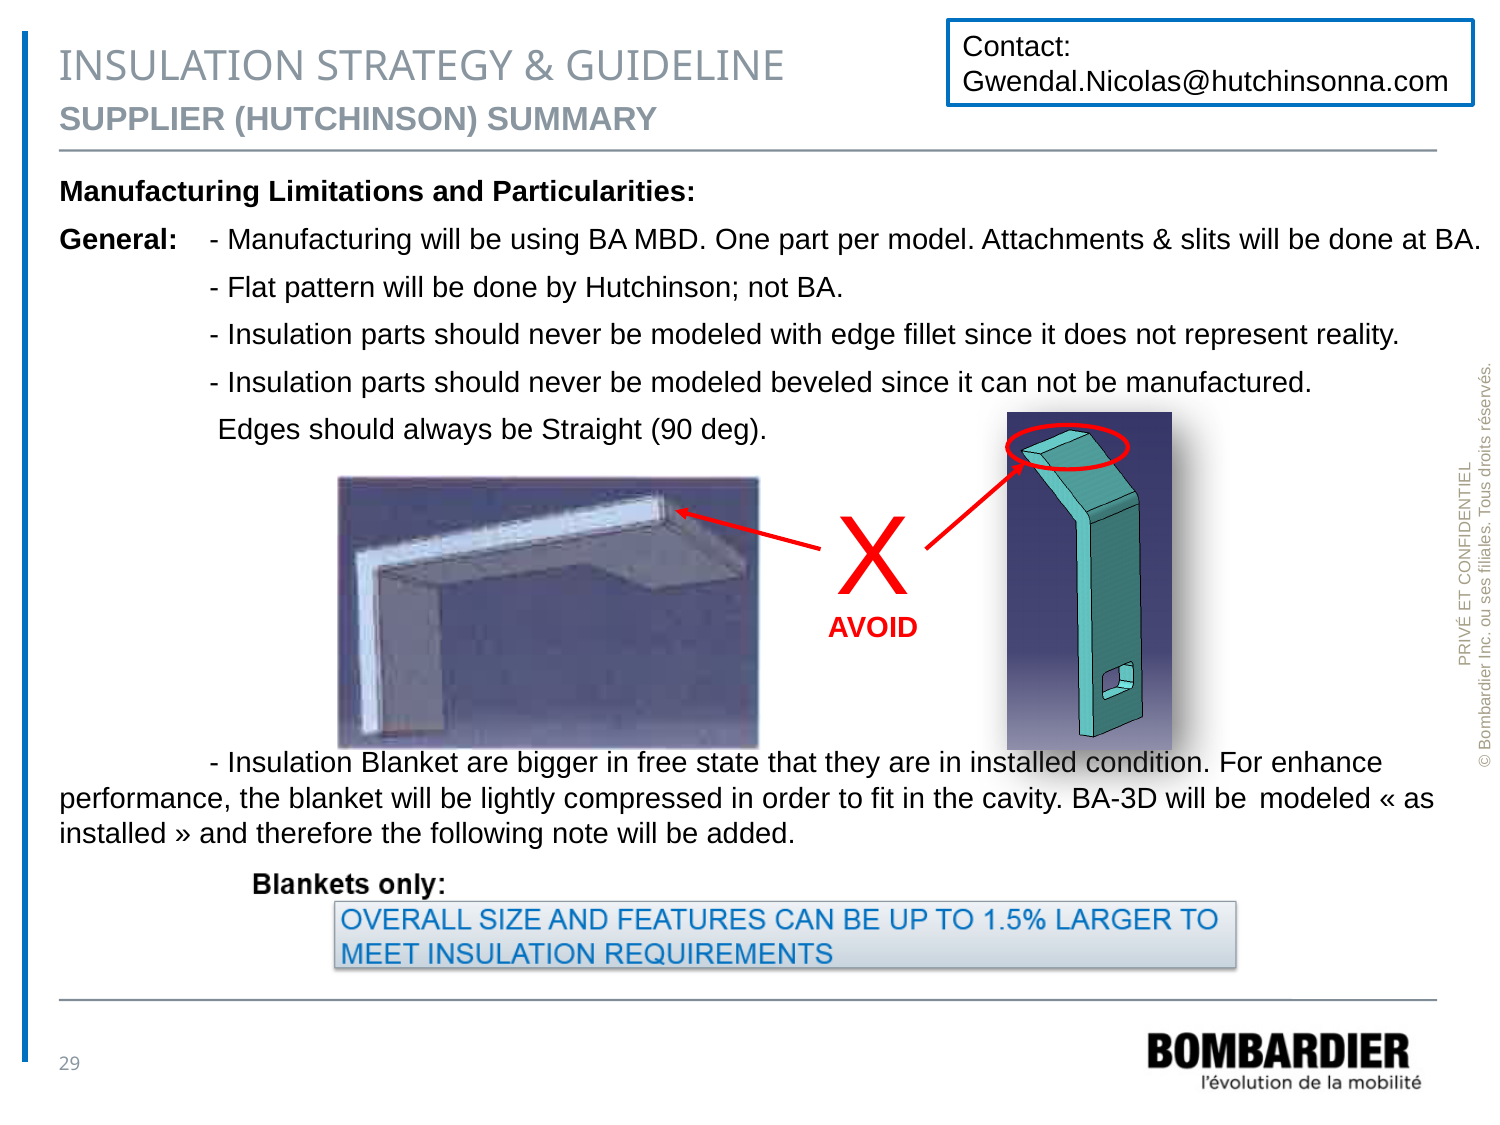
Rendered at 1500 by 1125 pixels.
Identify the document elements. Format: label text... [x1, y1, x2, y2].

list Manufacturing Limitations and Particularities: General: - Manufacturing will be using BA MBD. One part per model. Attachments & slits will be done at BA. - Flat pattern will be done by Hutchinson; not BA. - Insulation parts should never be modeled with edge fillet since it does not represent reality. - Insulation parts should never be modeled beveled since it can not be manufactured. Edges should always be Straight (90 deg). - Insulation Blanket are bigger in free state that they are in installed condition. For enhance performance, the blanket will be lightly compressed in order to fit in the cavity. BA-3D will be modeled « as installed » and therefore the following note will be added. [59, 165, 1500, 992]
picture [337, 473, 761, 750]
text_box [925, 462, 1026, 551]
picture [1101, 1014, 1492, 1123]
text_box Contact: Gwendal.Nicolas@hutchinsonna.com [947, 20, 1473, 105]
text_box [674, 510, 821, 551]
picture [1006, 412, 1172, 750]
slide_number 29 [59, 1035, 113, 1094]
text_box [812, 473, 935, 652]
picture [244, 870, 1250, 981]
title INSULATION STRATEGY & GUIDELINE [58, 30, 947, 102]
list Supplier (Hutchinson) Summary [59, 102, 1436, 138]
